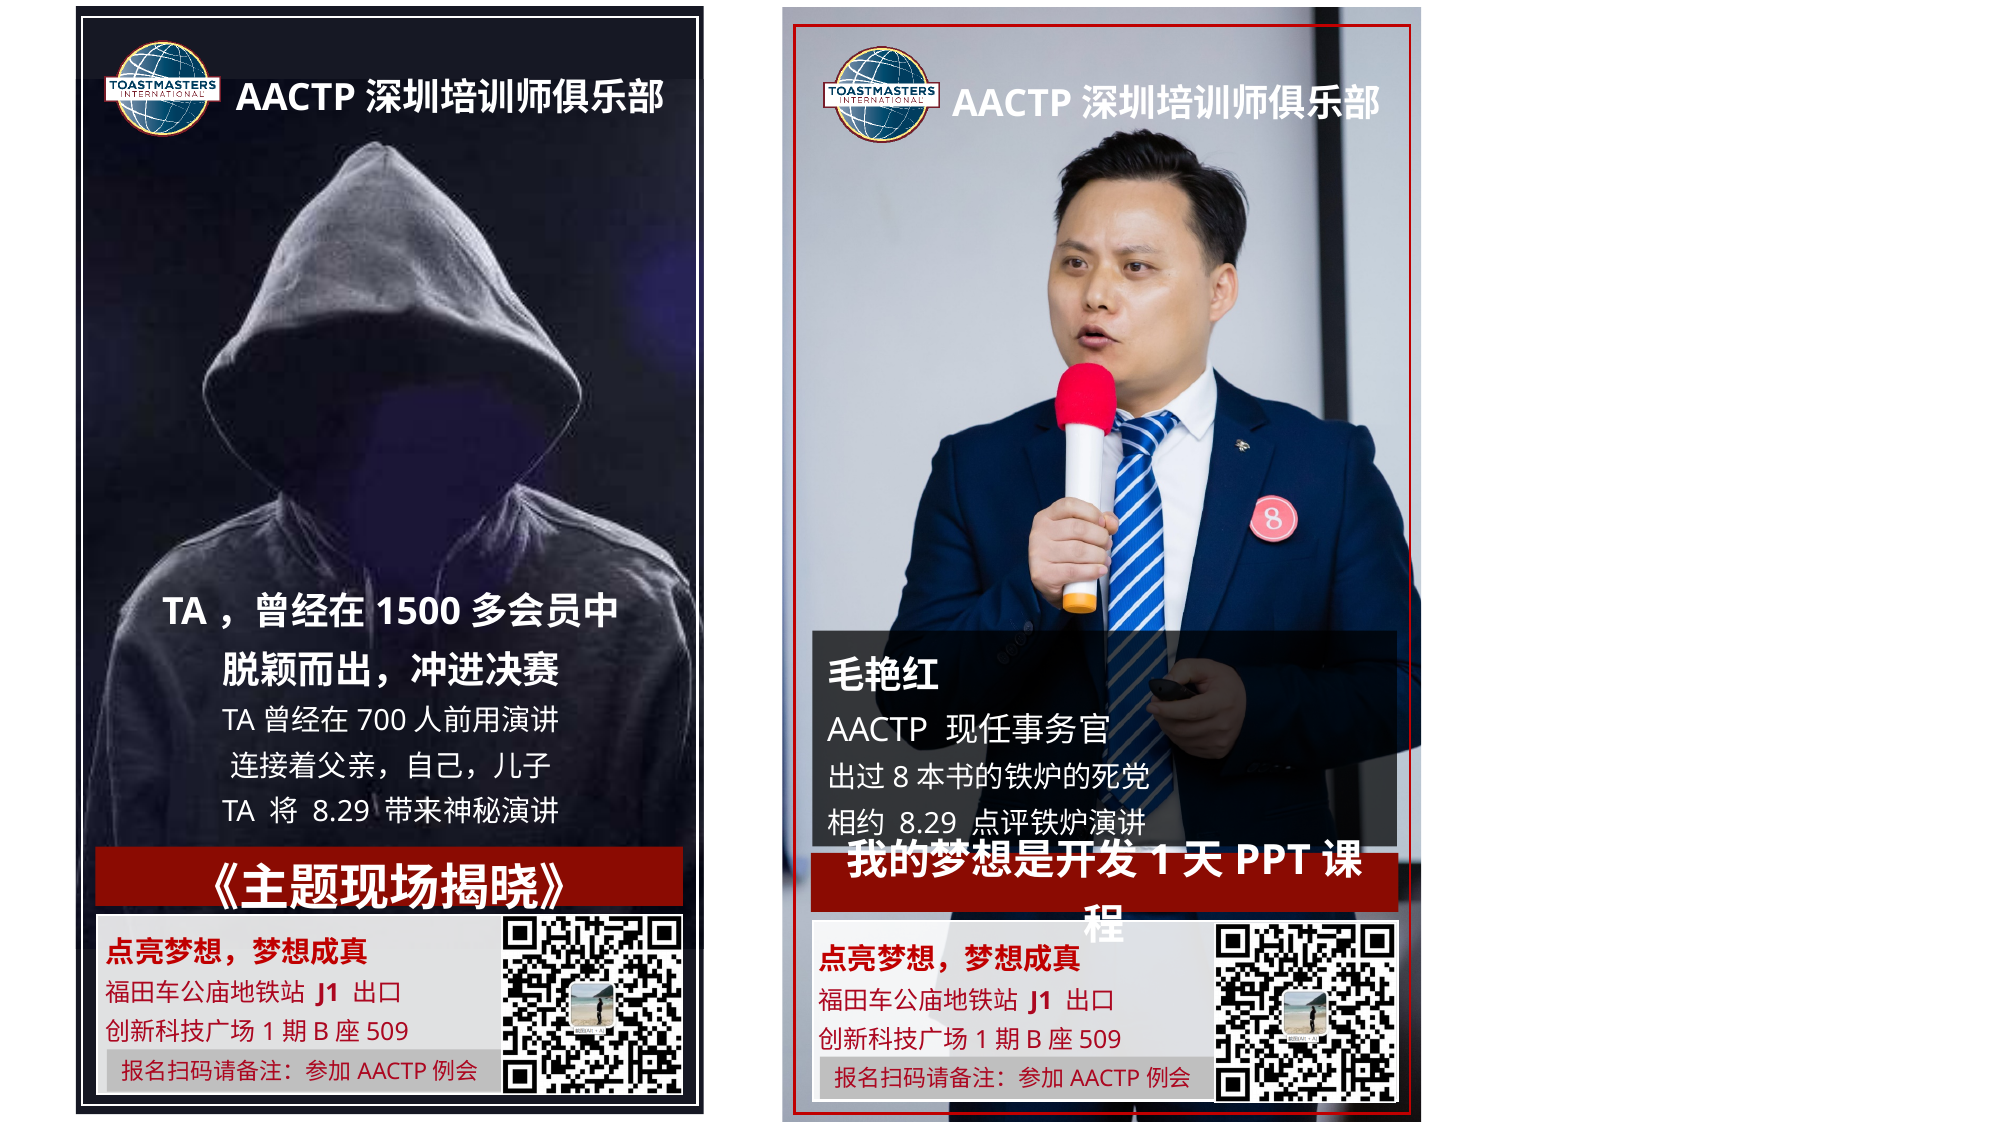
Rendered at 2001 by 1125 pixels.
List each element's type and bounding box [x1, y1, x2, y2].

text_box [804, 920, 1398, 1103]
picture [782, 7, 1422, 1122]
text_box [75, 6, 704, 1115]
